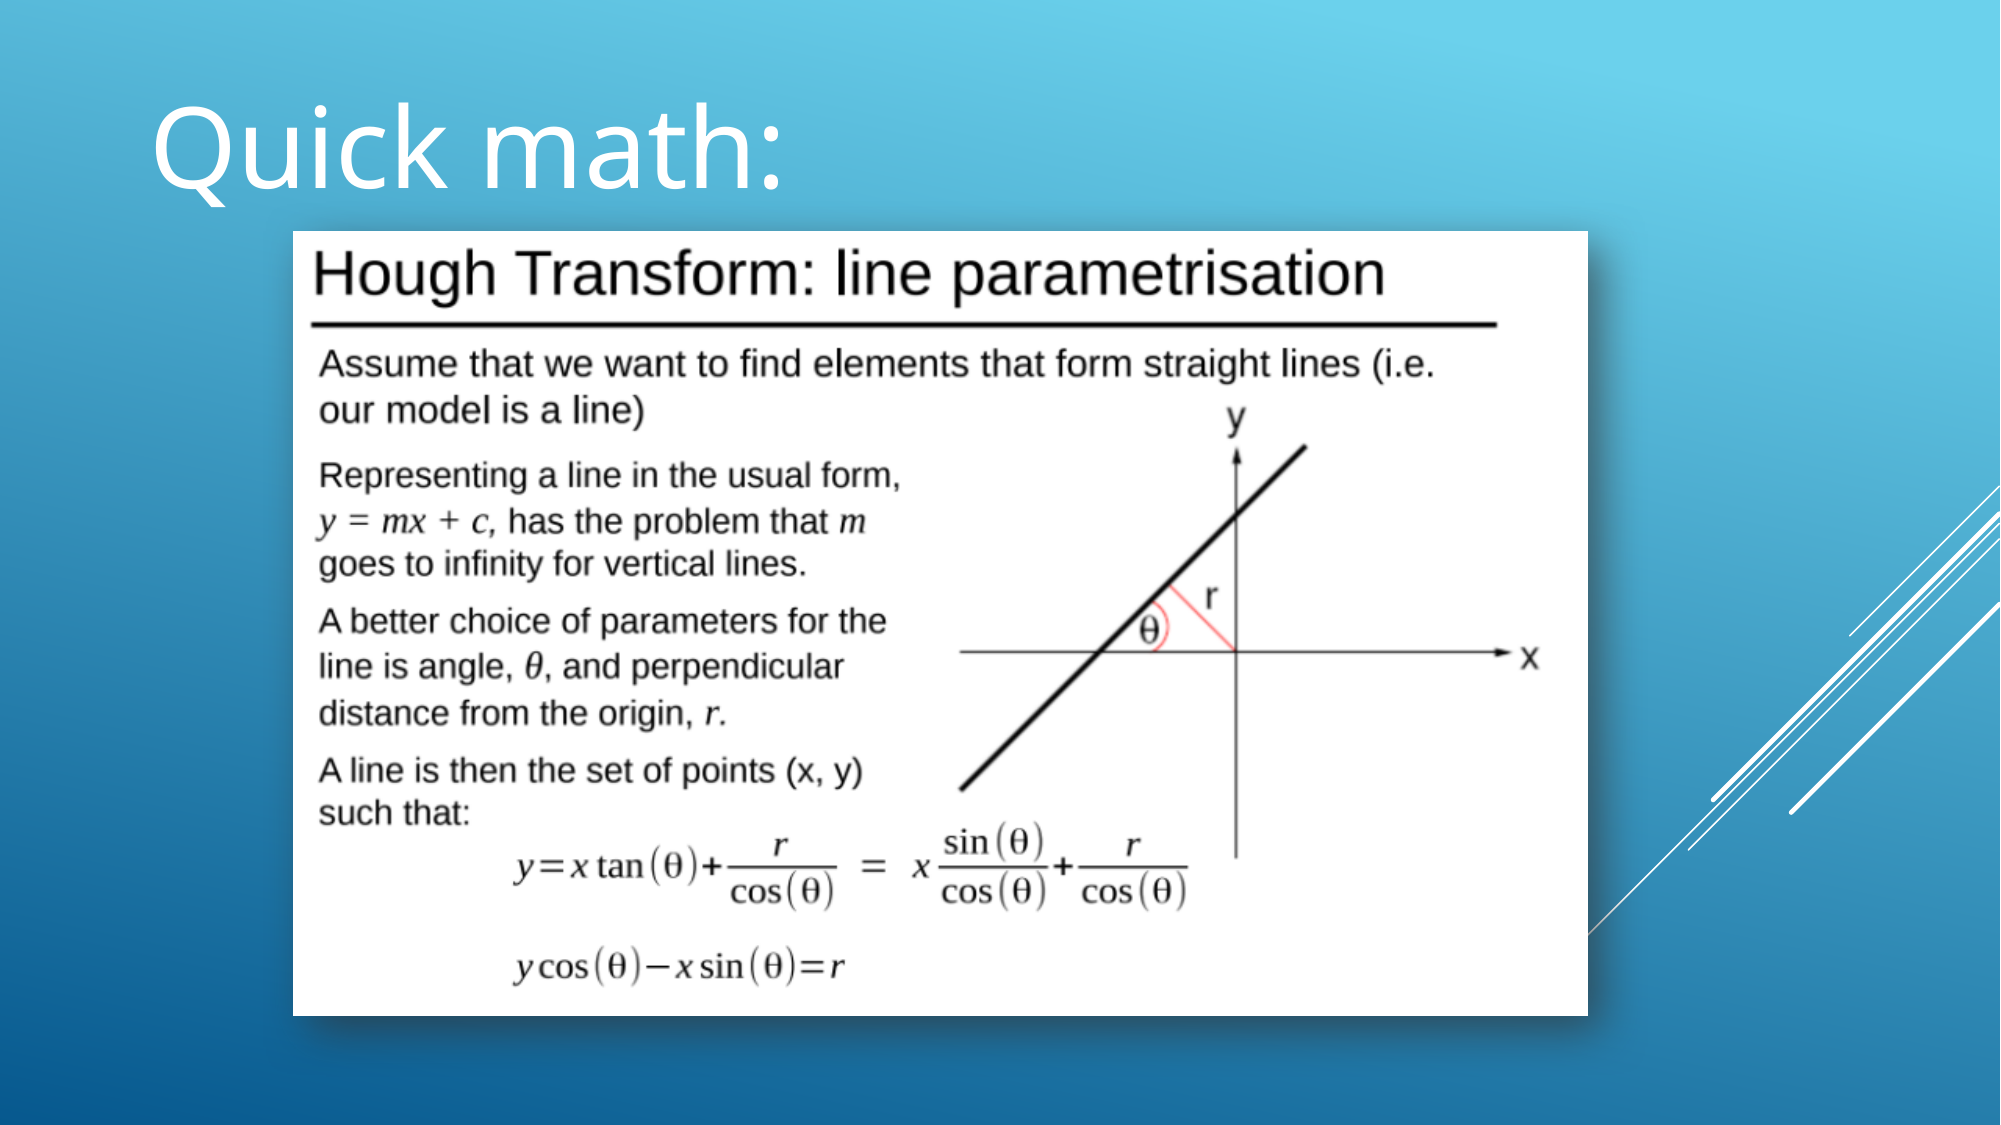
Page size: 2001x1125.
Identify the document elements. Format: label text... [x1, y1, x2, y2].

text_box Quick math: [134, 68, 803, 219]
picture [293, 231, 1588, 1017]
